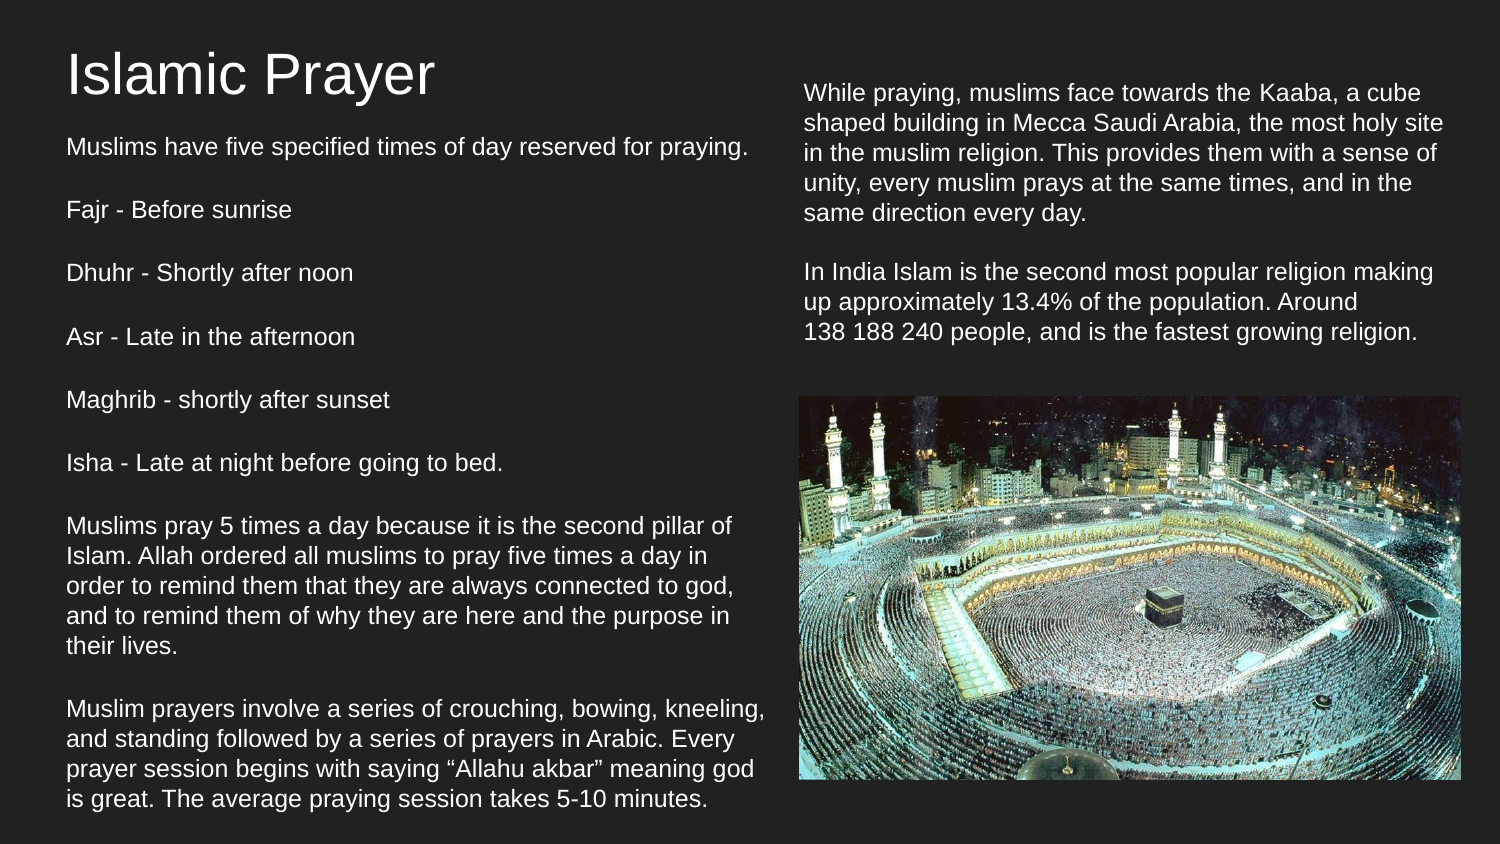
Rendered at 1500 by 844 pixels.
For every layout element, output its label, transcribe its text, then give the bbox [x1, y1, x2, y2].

text_box While praying, muslims face towards the Kaaba, a cube shaped building in Mecca Saudi Arabia, the most holy site in the muslim religion. This provides them with a sense of unity, every muslim prays at the same times, and in the same direction every day. In India Islam is the second most popular religion making up approximately 13.4% of the population. Around 138 188 240 people, and is the fastest growing religion. [788, 61, 1472, 363]
title Islamic Prayer [51, 21, 551, 115]
list Muslims have five specified times of day reserved for praying. Fajr - Before sunrise Dhuhr - Shortly after noon Asr - Late in the afternoon Maghrib - shortly after sunset Isha - Late at night before going to bed. Muslims pray 5 times a day because it is the second pillar of Islam. Allah ordered all muslims to pray five times a day in order to remind them that they are always connected to god, and to remind them of why they are here and the purpose in their lives. Muslim prayers involve a series of crouching, bowing, kneeling, and standing followed by a series of prayers in Arabic. Every prayer session begins with saying “Allahu akbar” meaning god is great. The average praying session takes 5-10 minutes. [51, 115, 789, 829]
picture [799, 396, 1461, 780]
